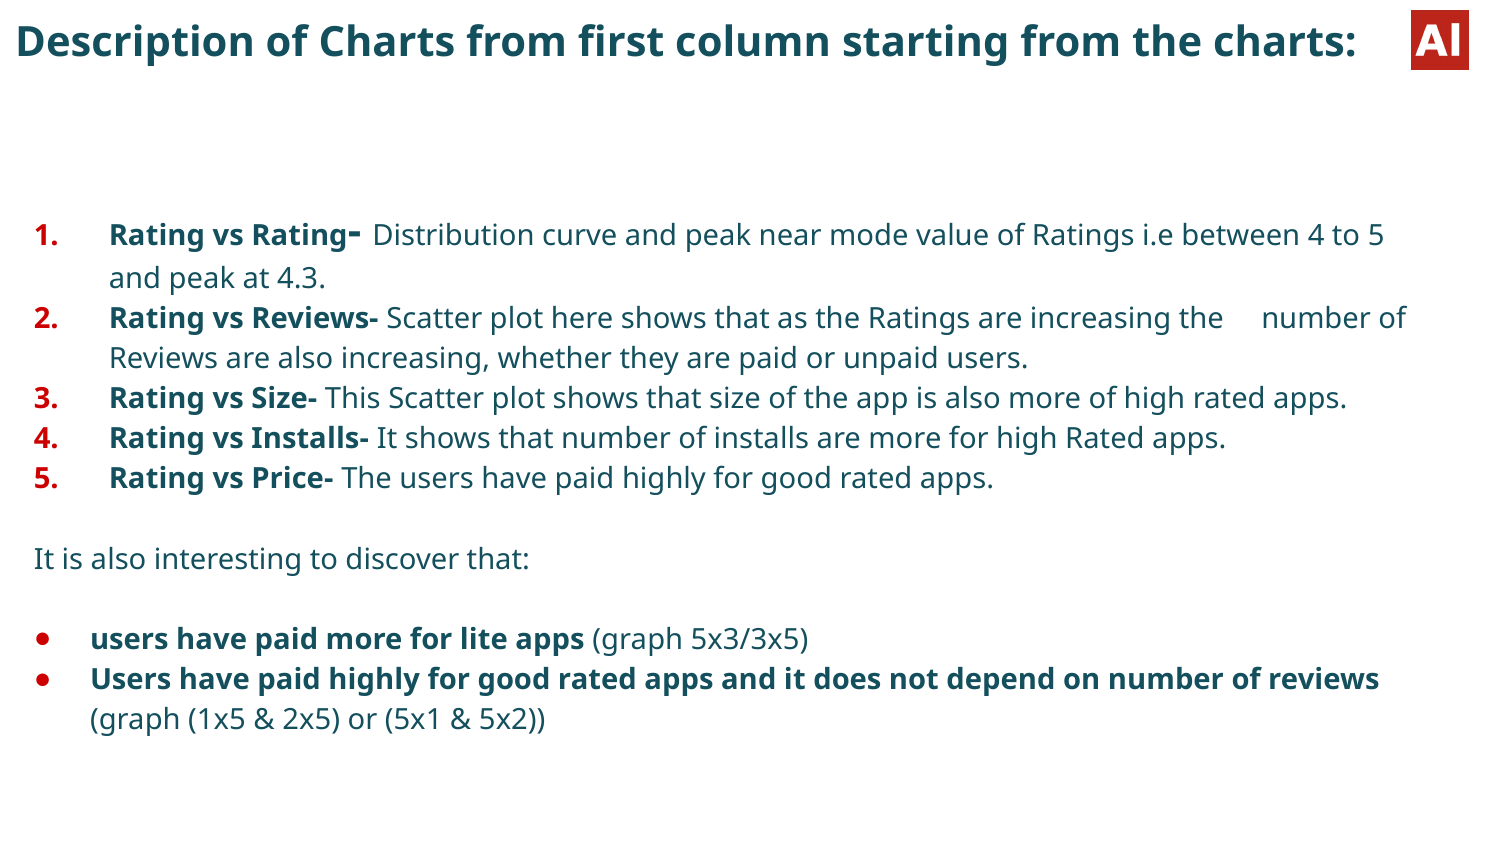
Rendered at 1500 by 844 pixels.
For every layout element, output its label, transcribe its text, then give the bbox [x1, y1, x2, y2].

title Description of Charts from first column starting from the charts: [0, 0, 1412, 125]
list Rating vs Rating- Distribution curve and peak near mode value of Ratings i.e between 4 to 5 and peak at 4.3. Rating vs Reviews- Scatter plot here shows that as the Ratings are increasing the number of Reviews are also increasing, whether they are paid or unpaid users. Rating vs Size- This Scatter plot shows that size of the app is also more of high rated apps. Rating vs Installs- It shows that number of installs are more for high Rated apps. Rating vs Price- The users have paid highly for good rated apps. It is also interesting to discover that: users have paid more for lite apps (graph 5x3/3x5) Users have paid highly for good rated apps and it does not depend on number of reviews (graph (1x5 & 2x5) or (5x1 & 5x2)) [0, 181, 1449, 750]
picture [1412, 10, 1469, 70]
